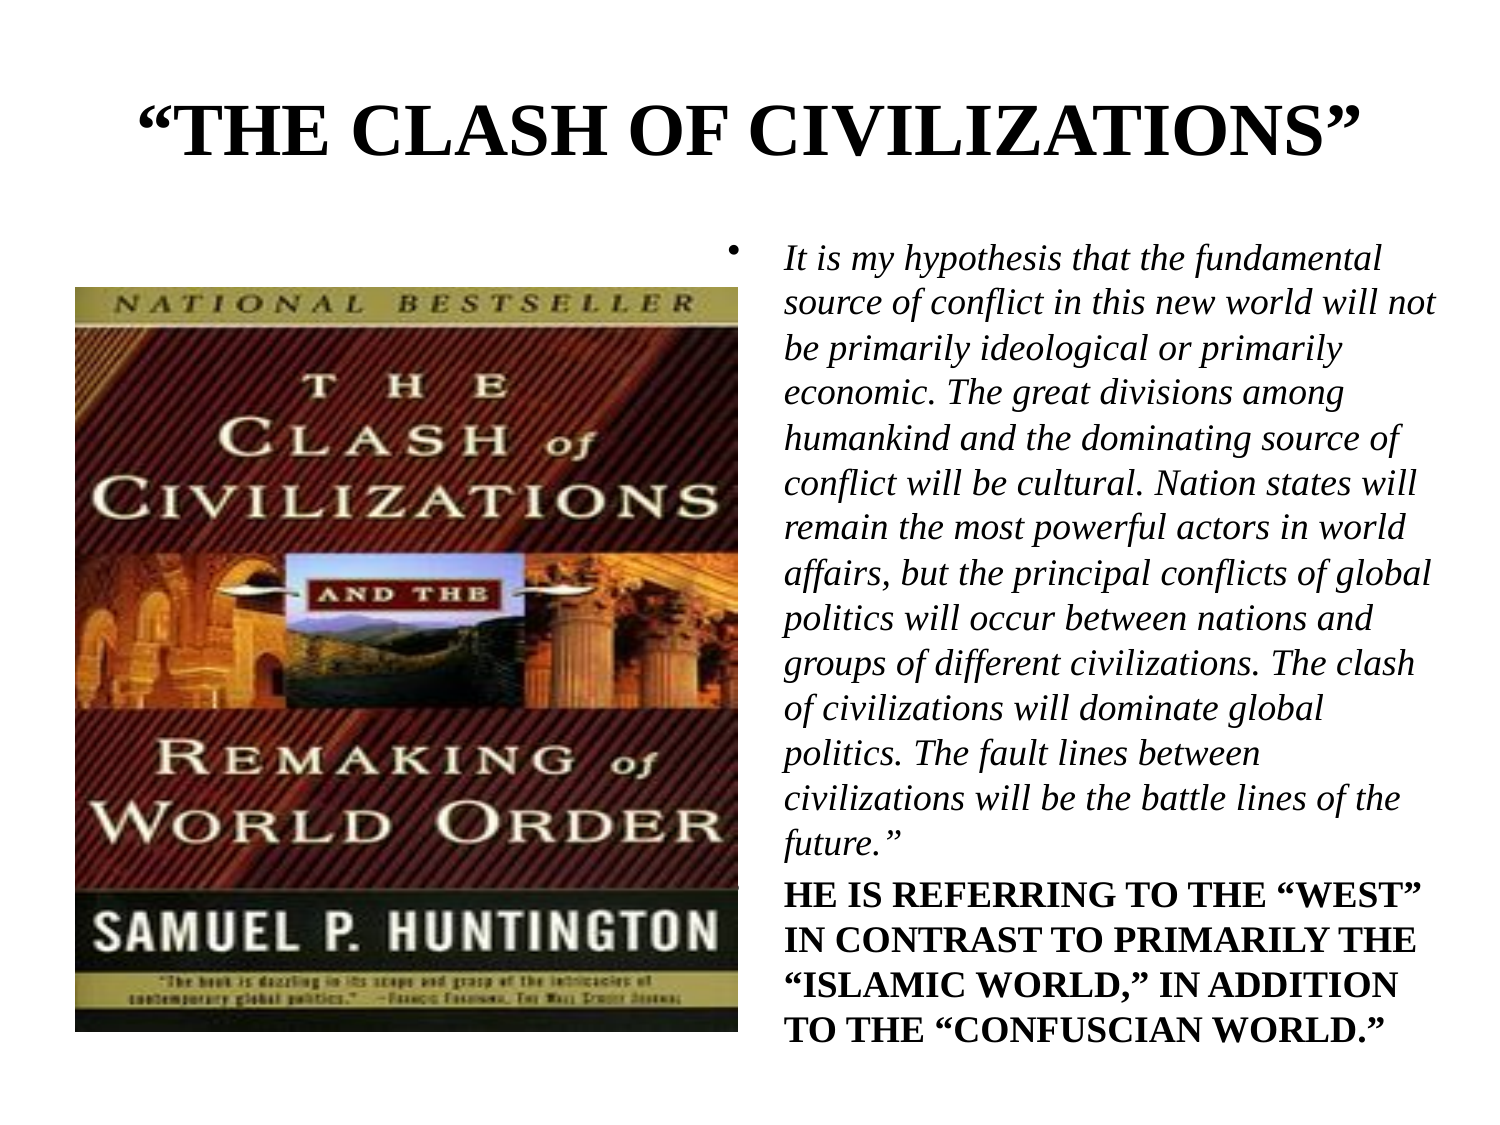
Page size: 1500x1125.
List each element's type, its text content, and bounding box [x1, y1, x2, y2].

picture [74, 287, 738, 1033]
list It is my hypothesis that the fundamental source of conflict in this new world will not be primarily ideological or primarily economic. The great divisions among humankind and the dominating source of conflict will be cultural. Nation states will remain the most powerful actors in world affairs, but the principal conflicts of global politics will occur between nations and groups of different civilizations. The clash of civilizations will dominate global politics. The fault lines between civilizations will be the battle lines of the future.” HE IS REFERRING TO THE “WEST” IN CONTRAST TO PRIMARILY THE “ISLAMIC WORLD,” IN ADDITION TO THE “CONFUSCIAN WORLD.” [712, 224, 1463, 1100]
title “THE CLASH OF CIVILIZATIONS” [112, 37, 1388, 213]
